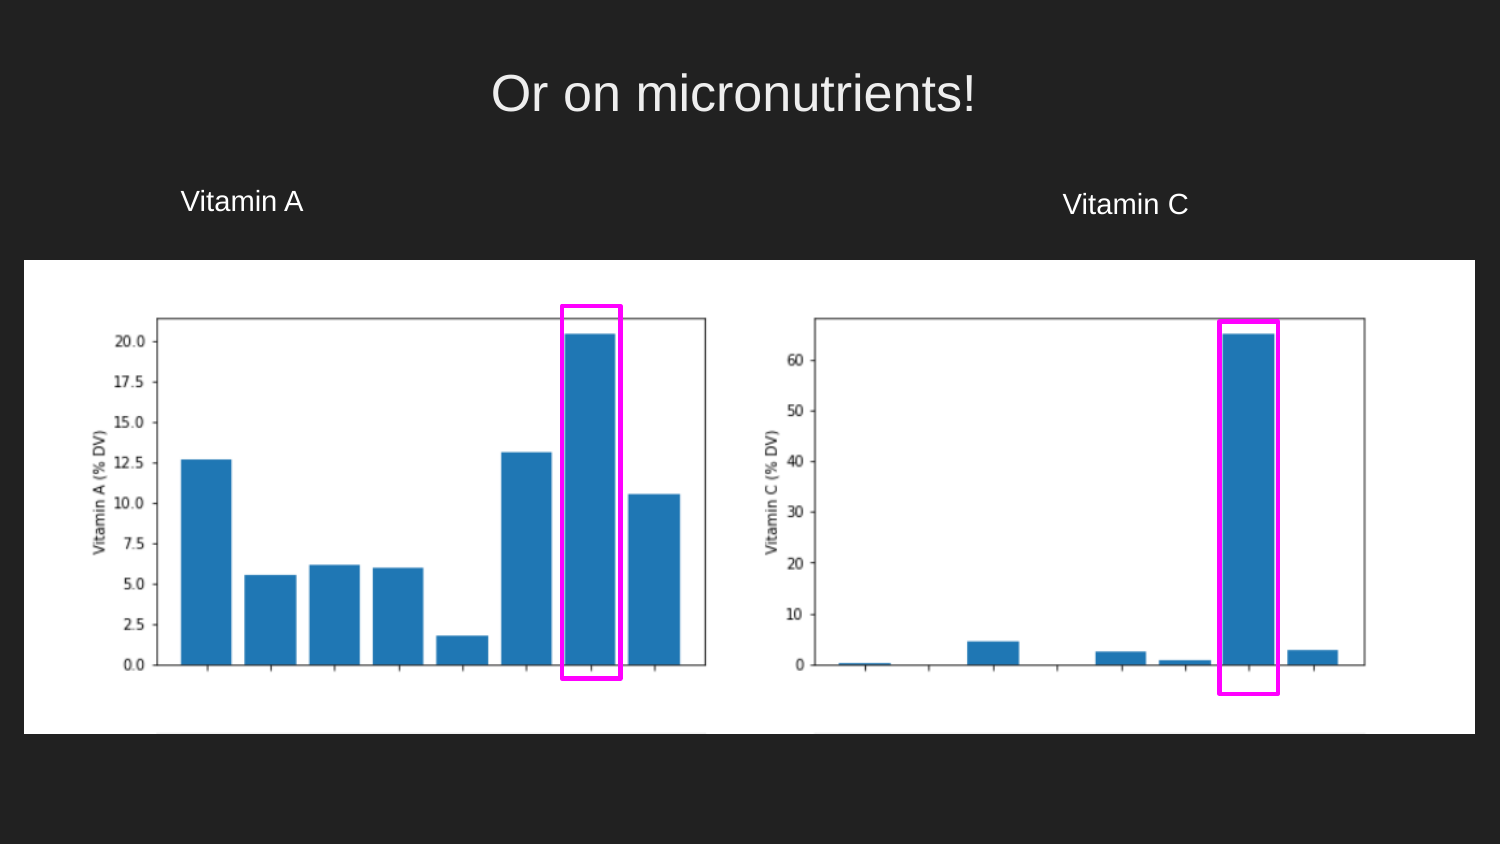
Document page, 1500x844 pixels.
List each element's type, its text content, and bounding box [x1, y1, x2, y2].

text_box Vitamin C [1047, 169, 1491, 235]
text_box Vitamin A [14, 167, 470, 233]
text_box Or on micronutrients! [70, 44, 1398, 138]
picture [24, 260, 1476, 735]
